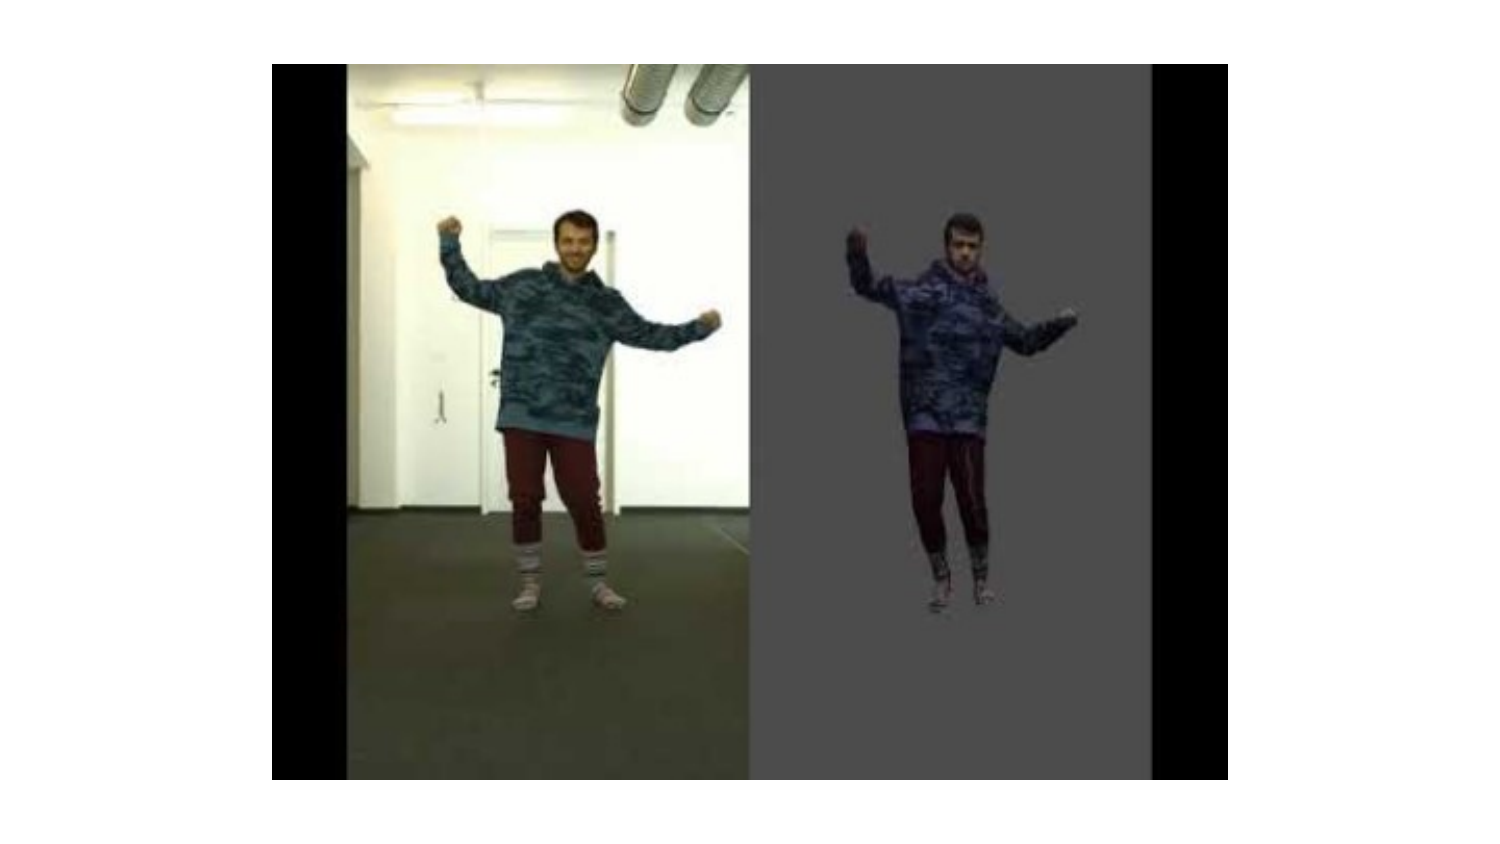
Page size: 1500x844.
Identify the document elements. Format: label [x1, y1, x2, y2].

text_box [271, 63, 1229, 781]
